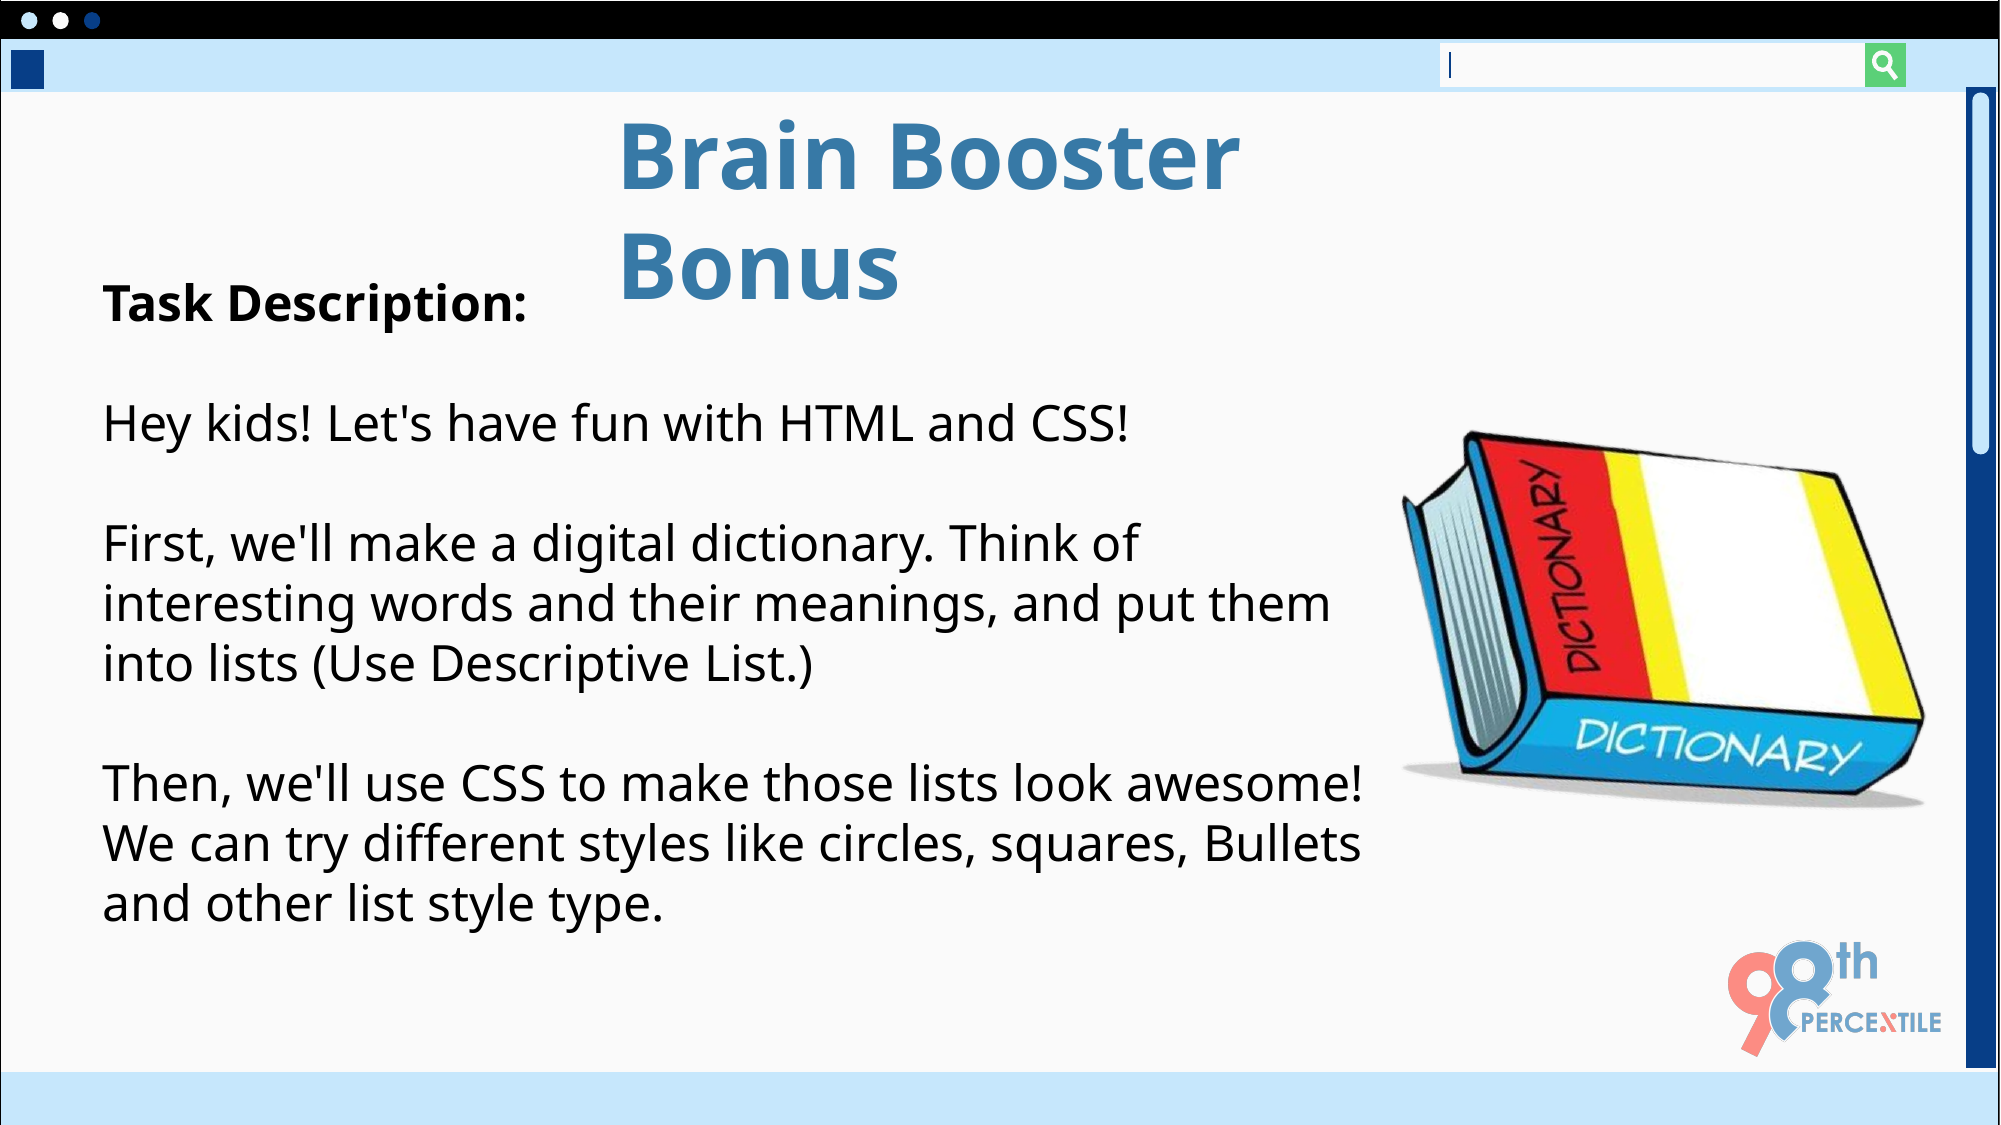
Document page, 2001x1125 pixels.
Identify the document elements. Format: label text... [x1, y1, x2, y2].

picture [1274, 279, 2000, 1061]
title Brain Booster Bonus [601, 83, 1399, 264]
text_box Task Description: Hey kids! Let's have fun with HTML and CSS! First, we'll make a digital dictionary. Think of interesting words and their meanings, and put them into lists (Use Descriptive List.) Then, we'll use CSS to make those lists look awesome! We can try different styles like circles, squares, Bullets and other list style type. [87, 264, 1415, 940]
